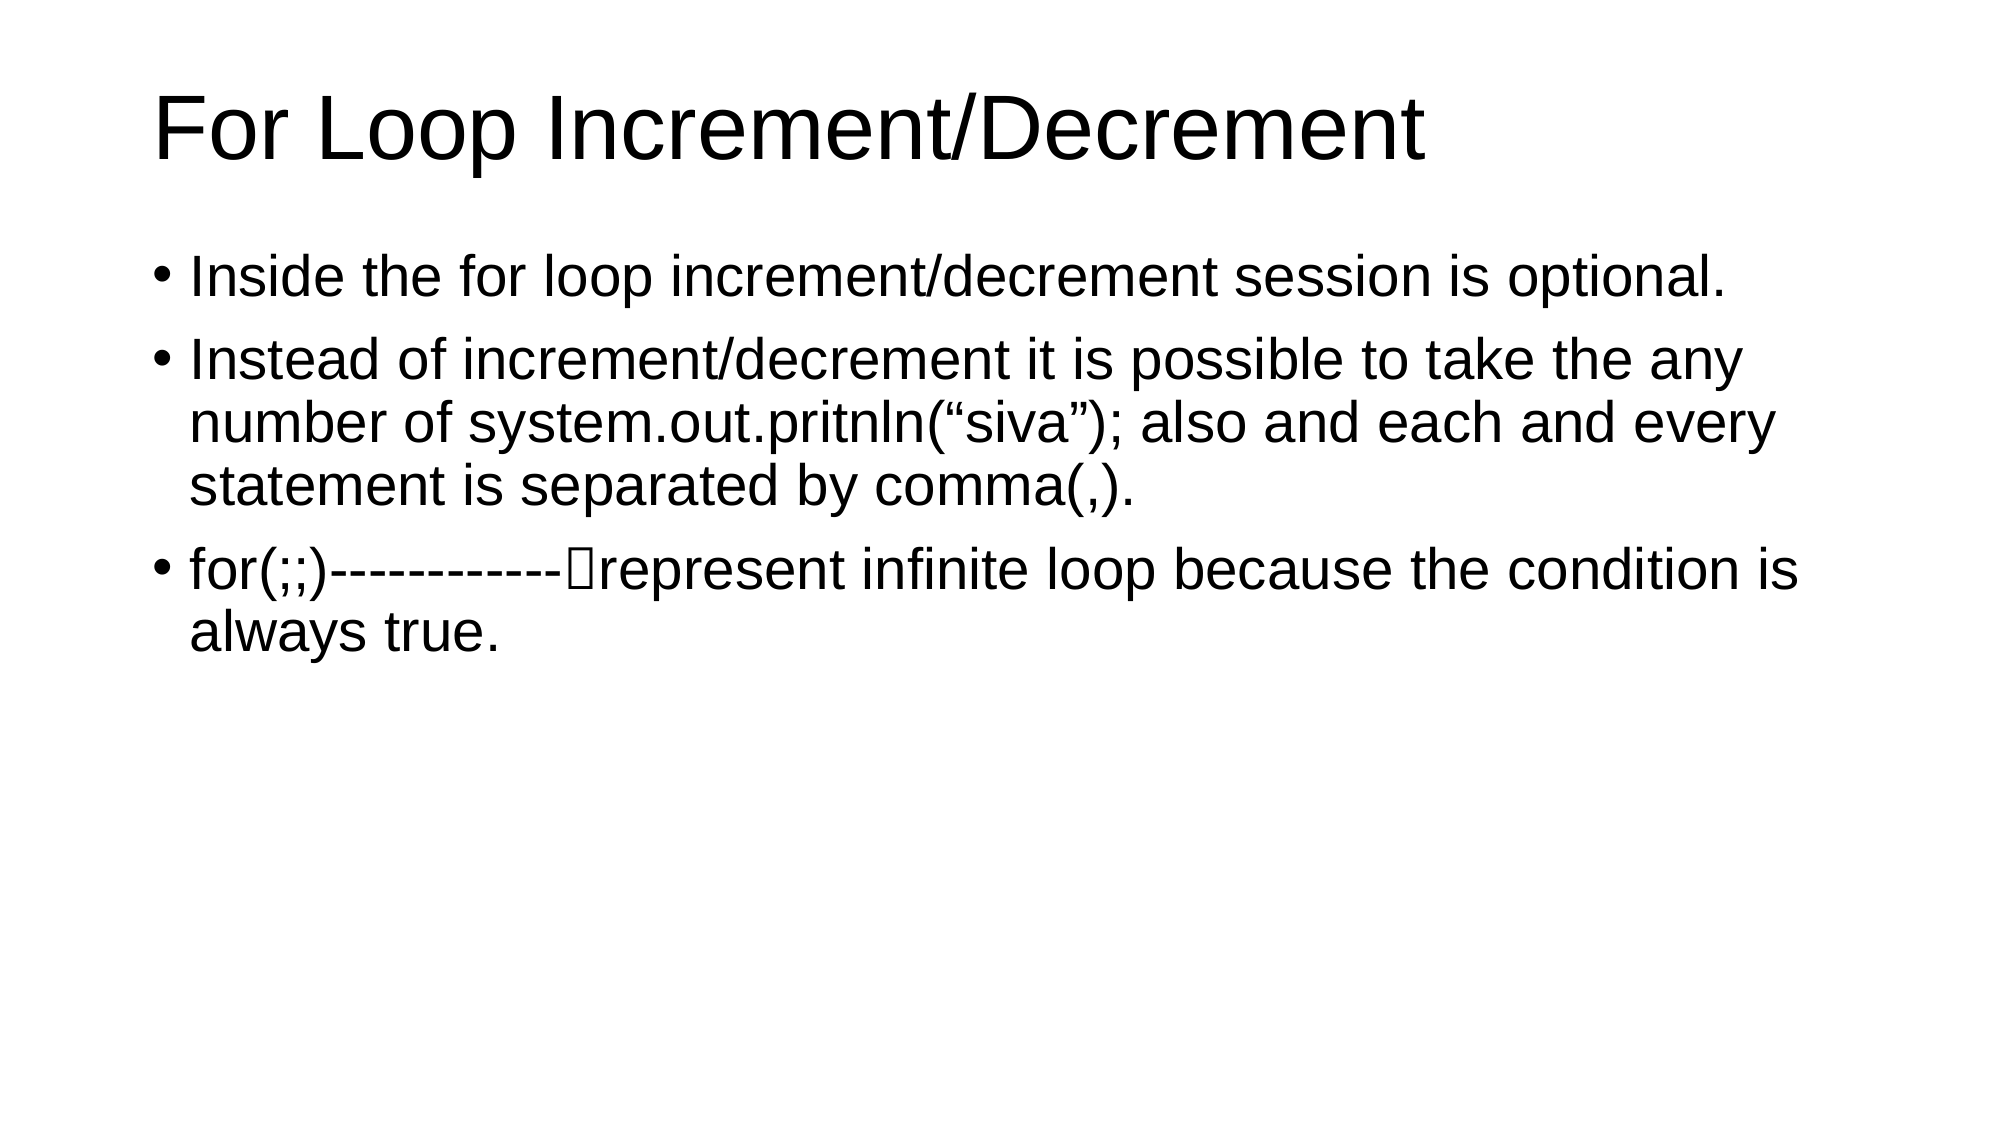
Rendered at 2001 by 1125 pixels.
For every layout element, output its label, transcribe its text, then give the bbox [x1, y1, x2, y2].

list Inside the for loop increment/decrement session is optional. Instead of increment/decrement it is possible to take the any number of system.out.pritnln(“siva”); also and each and every statement is separated by comma(,). for(;;)------------represent infinite loop because the condition is always true. [137, 238, 1863, 1050]
title For Loop Increment/Decrement [137, 20, 1863, 238]
